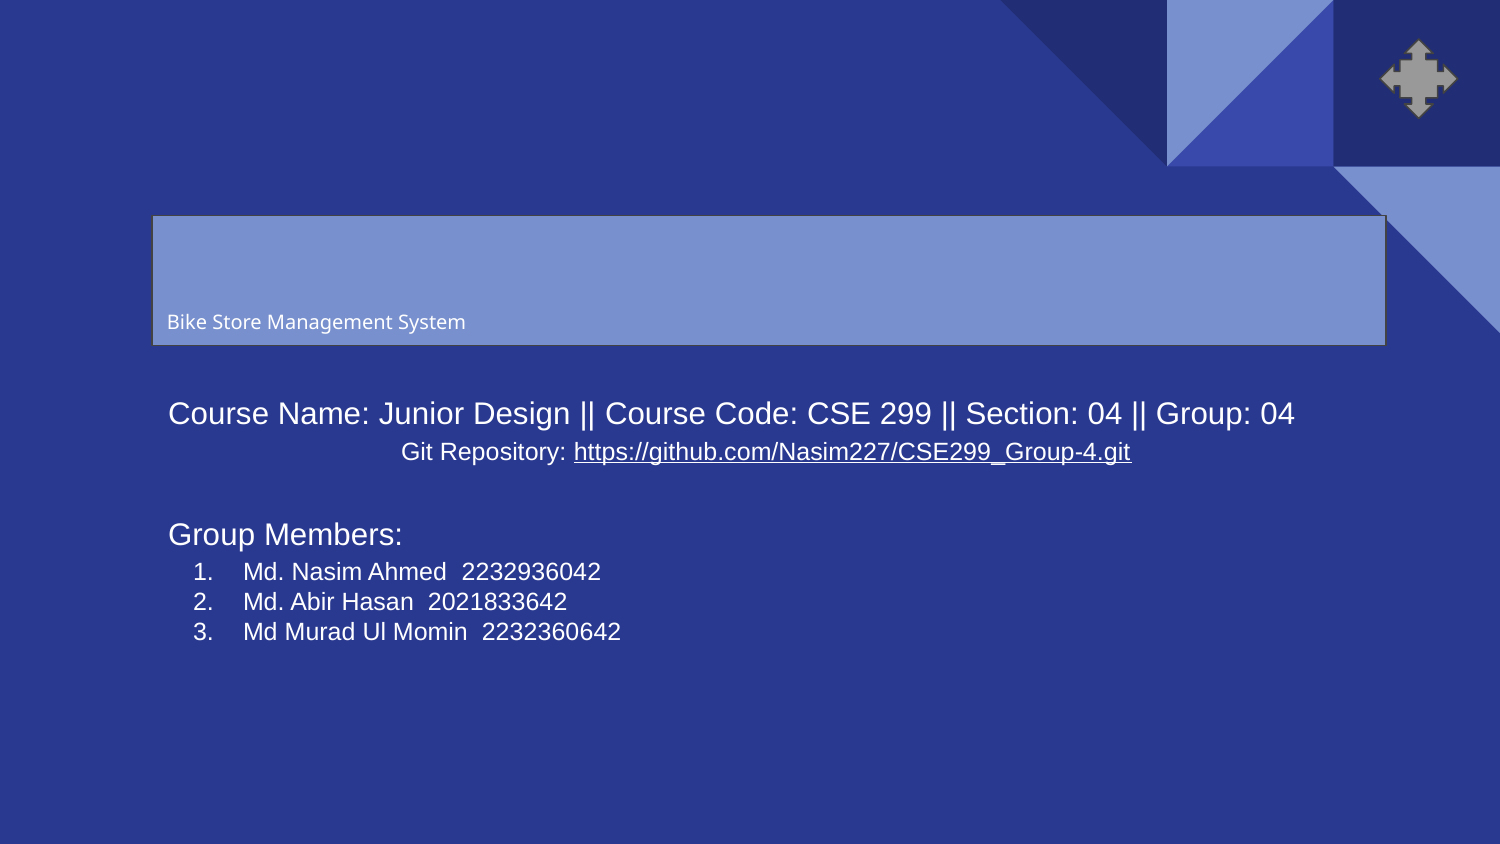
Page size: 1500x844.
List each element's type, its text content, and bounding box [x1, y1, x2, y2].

title Bike Store Management System [151, 294, 1444, 350]
text_box [151, 215, 1386, 294]
text_box [1379, 38, 1458, 119]
text_box Course Name: Junior Design || Course Code: CSE 299 || Section: 04 || Group: 04 Git Repository: https://github.com/Nasim227/CSE299_Group-4.git Group Members: Md. Nasim Ahmed 2232936042 Md. Abir Hasan 2021833642 Md Murad Ul Momin 2232360642 [153, 372, 1380, 693]
